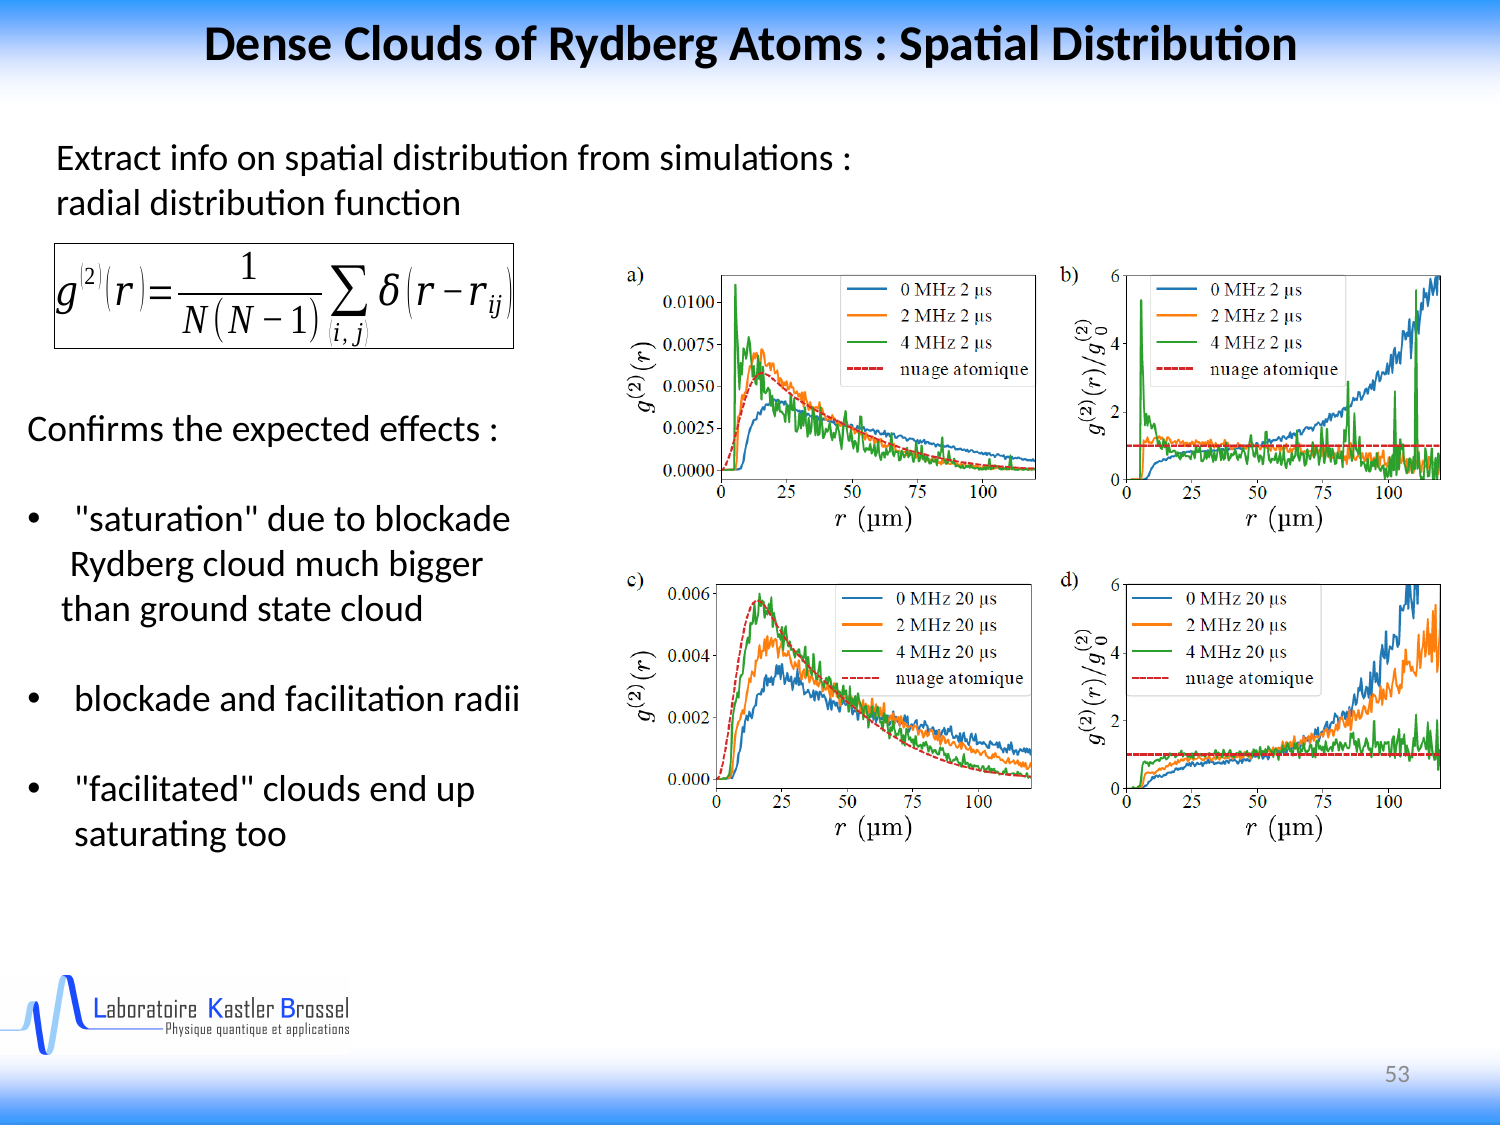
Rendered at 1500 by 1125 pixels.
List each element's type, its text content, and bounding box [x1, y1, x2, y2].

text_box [41, 125, 880, 349]
title Dense Clouds of Rydberg Atoms : Spatial Distribution [76, 0, 1427, 81]
slide_number 53 [1074, 1042, 1425, 1103]
picture [0, 0, 1500, 1125]
